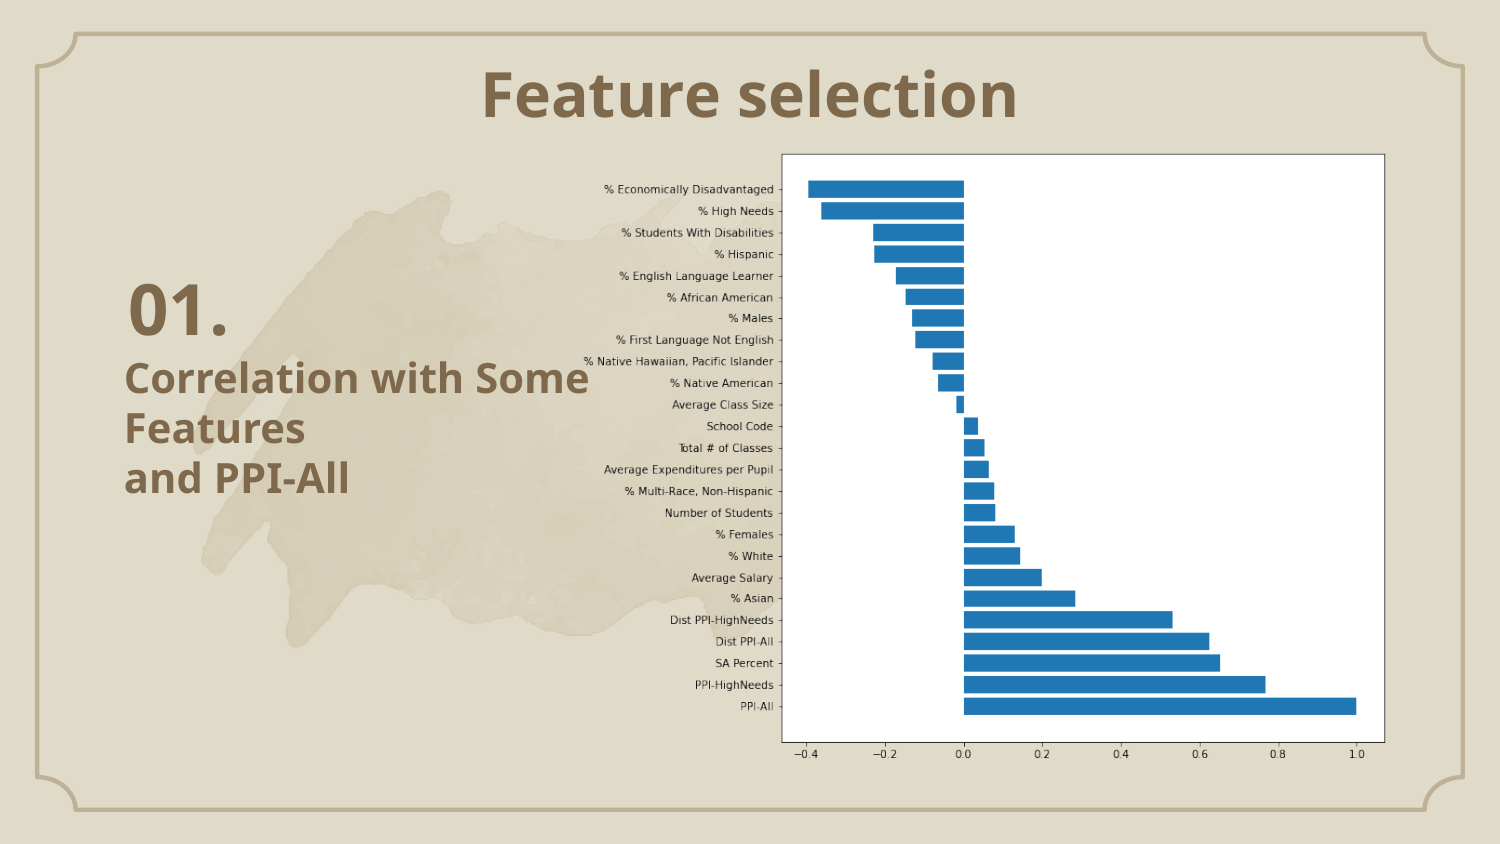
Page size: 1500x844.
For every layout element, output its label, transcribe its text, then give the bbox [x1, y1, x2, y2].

text_box 01. [94, 265, 245, 348]
title Feature selection [117, 62, 1383, 123]
text_box Correlation with Some Features and PPI-All [108, 397, 571, 457]
picture [576, 146, 1392, 768]
